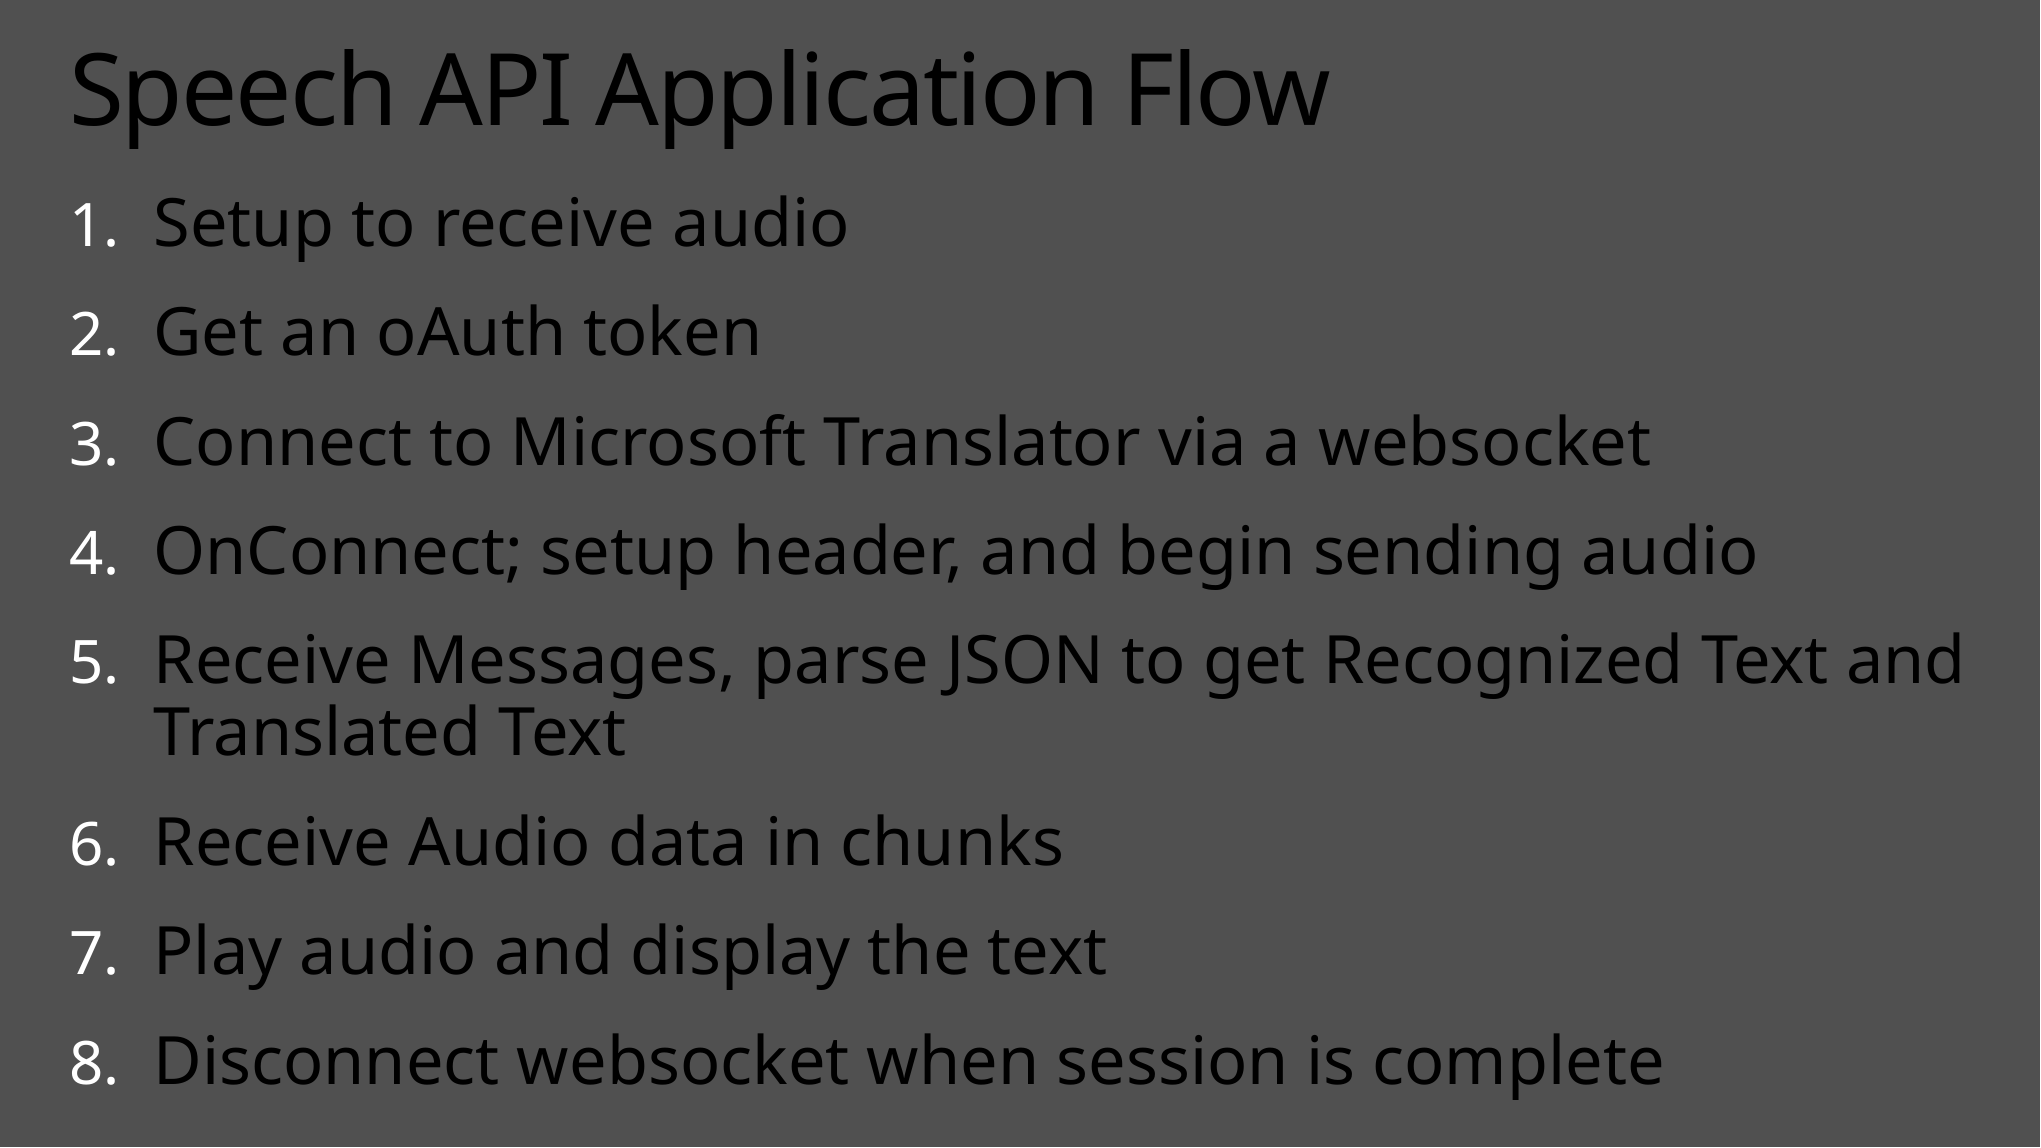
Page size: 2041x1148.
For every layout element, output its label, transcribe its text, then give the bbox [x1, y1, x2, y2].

title Speech API Application Flow [45, 23, 1996, 175]
list Setup to receive audio Get an oAuth token Connect to Microsoft Translator via a websocket OnConnect; setup header, and begin sending audio Receive Messages, parse JSON to get Recognized Text and Translated Text Receive Audio data in chunks Play audio and display the text Disconnect websocket when session is complete [45, 175, 1995, 1143]
